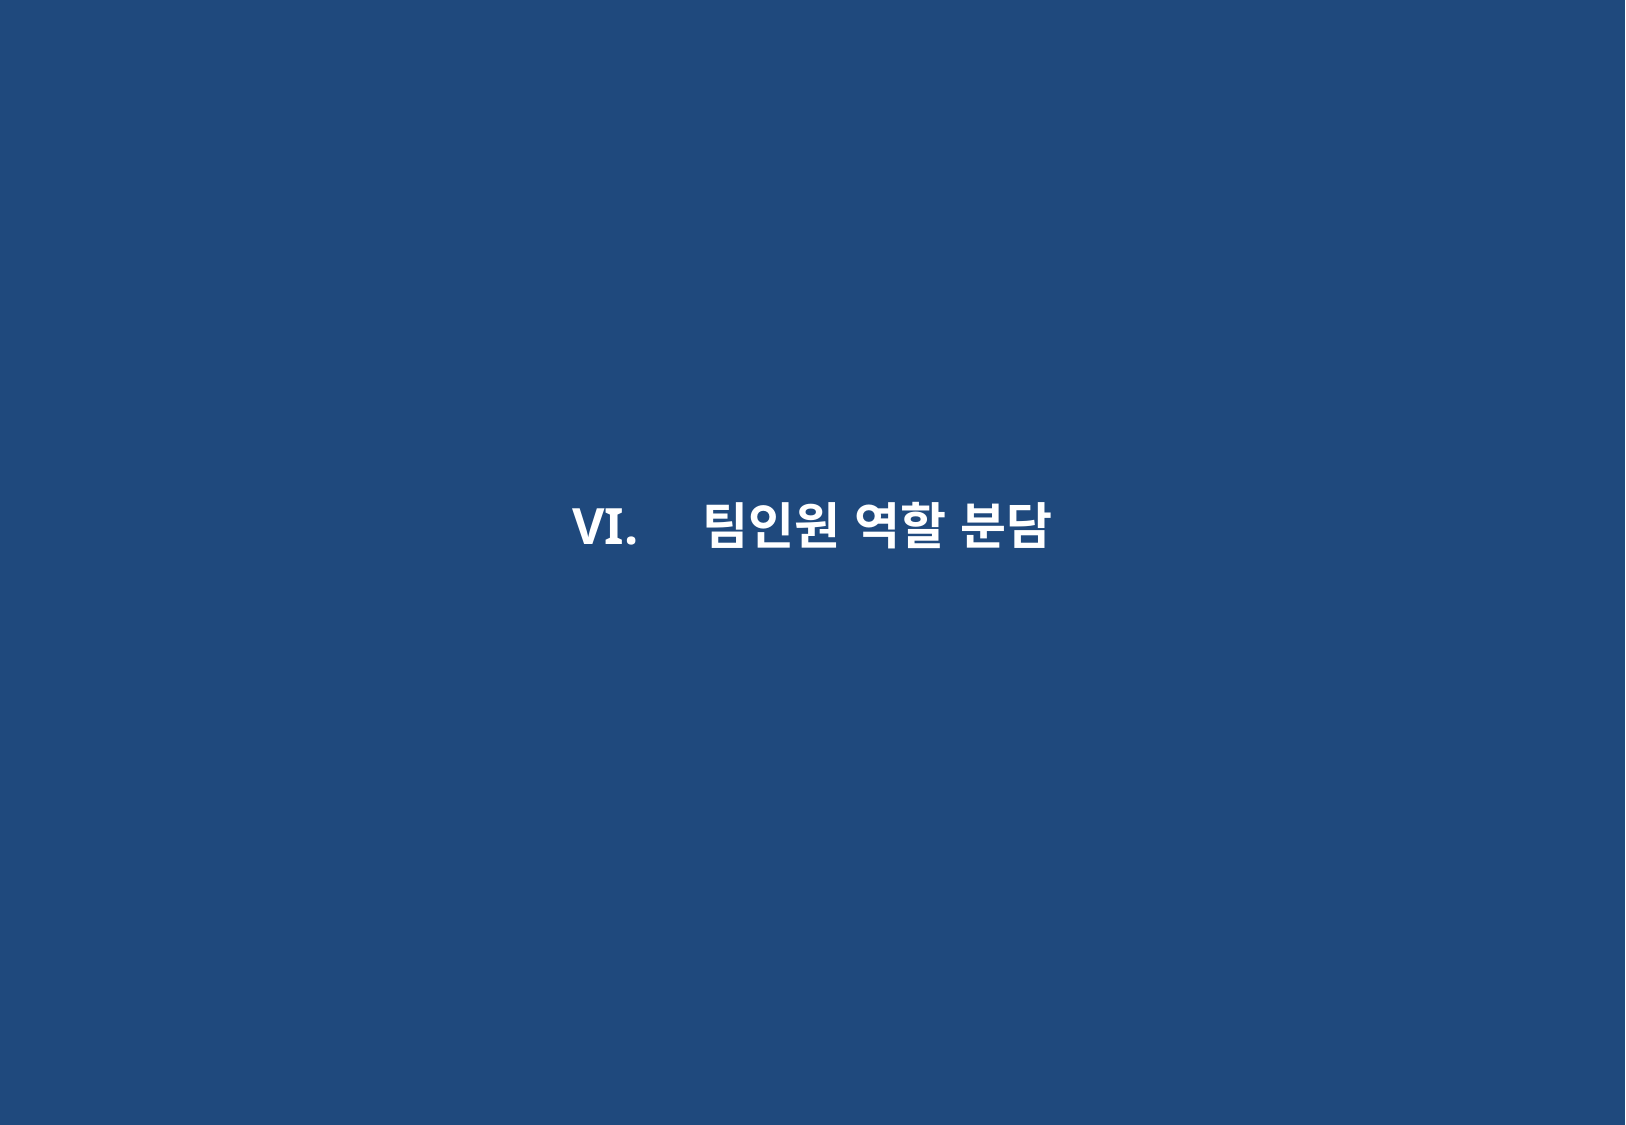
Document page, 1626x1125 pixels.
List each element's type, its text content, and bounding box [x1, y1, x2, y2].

text_box [0, 0, 1625, 1125]
text_box VI. 팀인원 역할 분담 [519, 486, 1106, 562]
